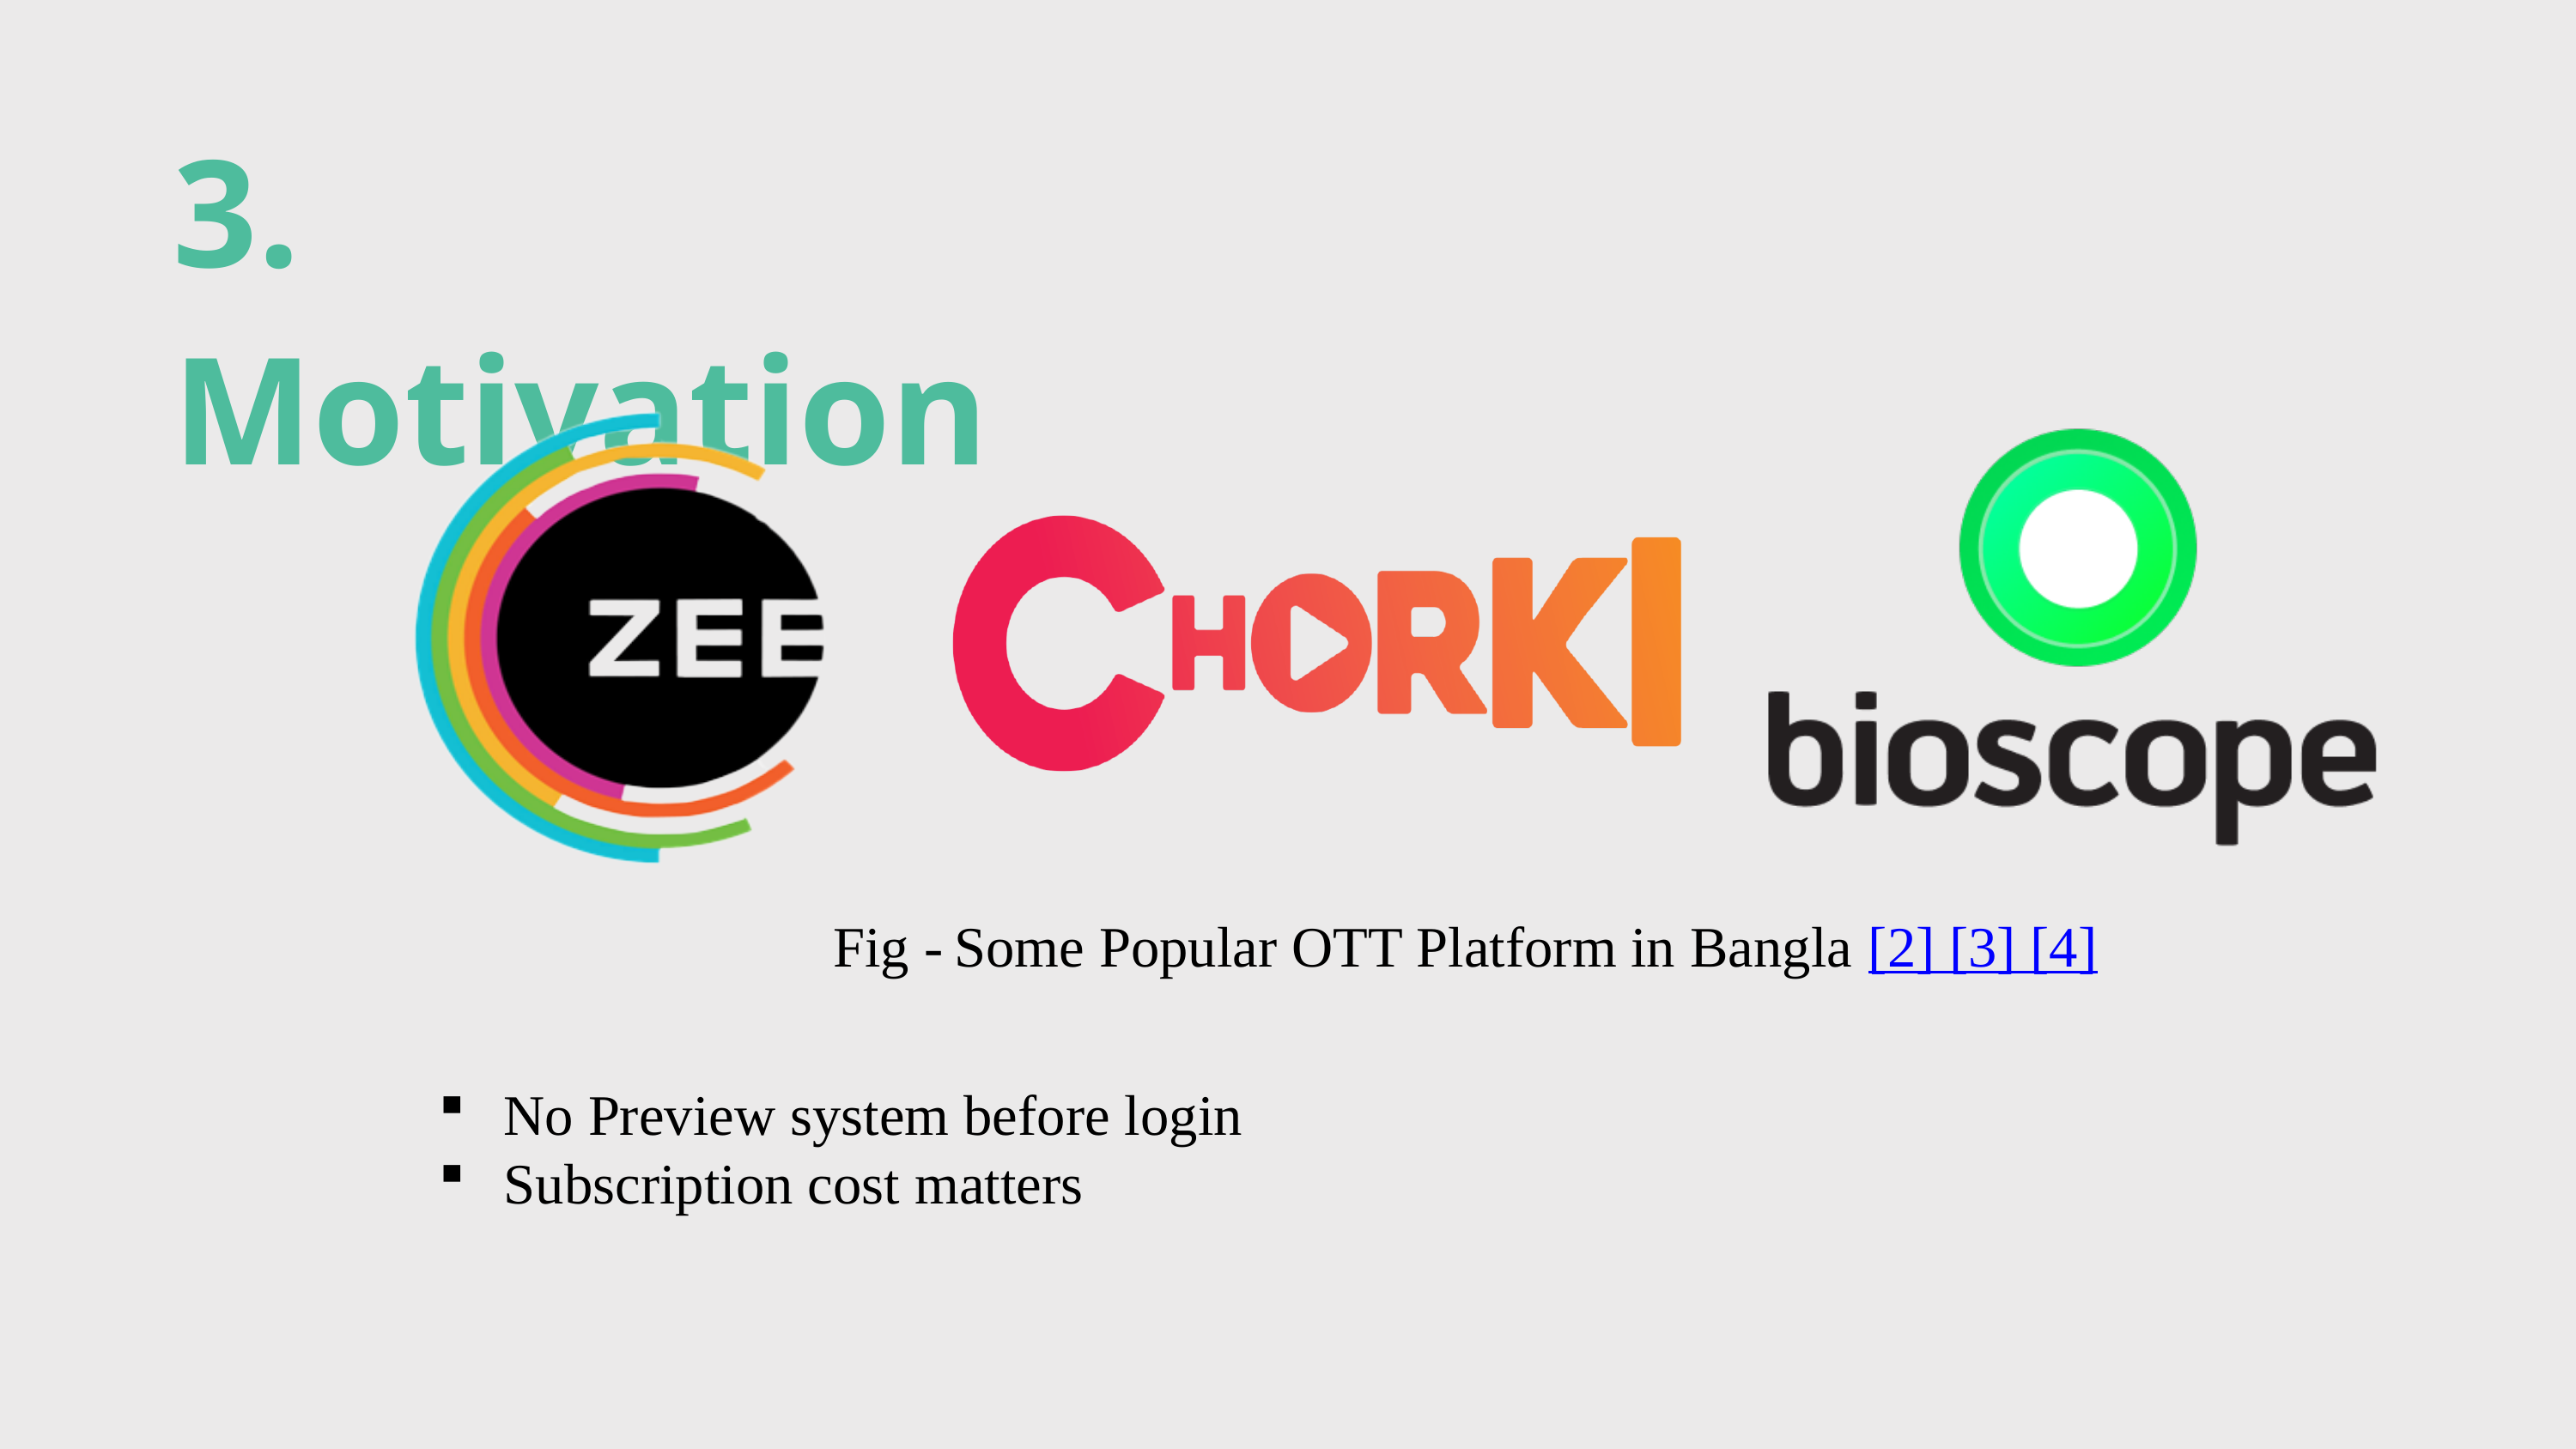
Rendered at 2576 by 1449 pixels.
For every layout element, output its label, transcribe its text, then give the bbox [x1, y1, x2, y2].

picture [175, 192, 1691, 1085]
picture [1747, 419, 2401, 855]
text_box Fig - Some Popular OTT Platform in Bangla [2] [3] [4] [1151, 903, 2111, 985]
text_box 3. Motivation [160, 93, 1147, 501]
text_box No Preview system before login Subscription cost matters [426, 1071, 1715, 1222]
